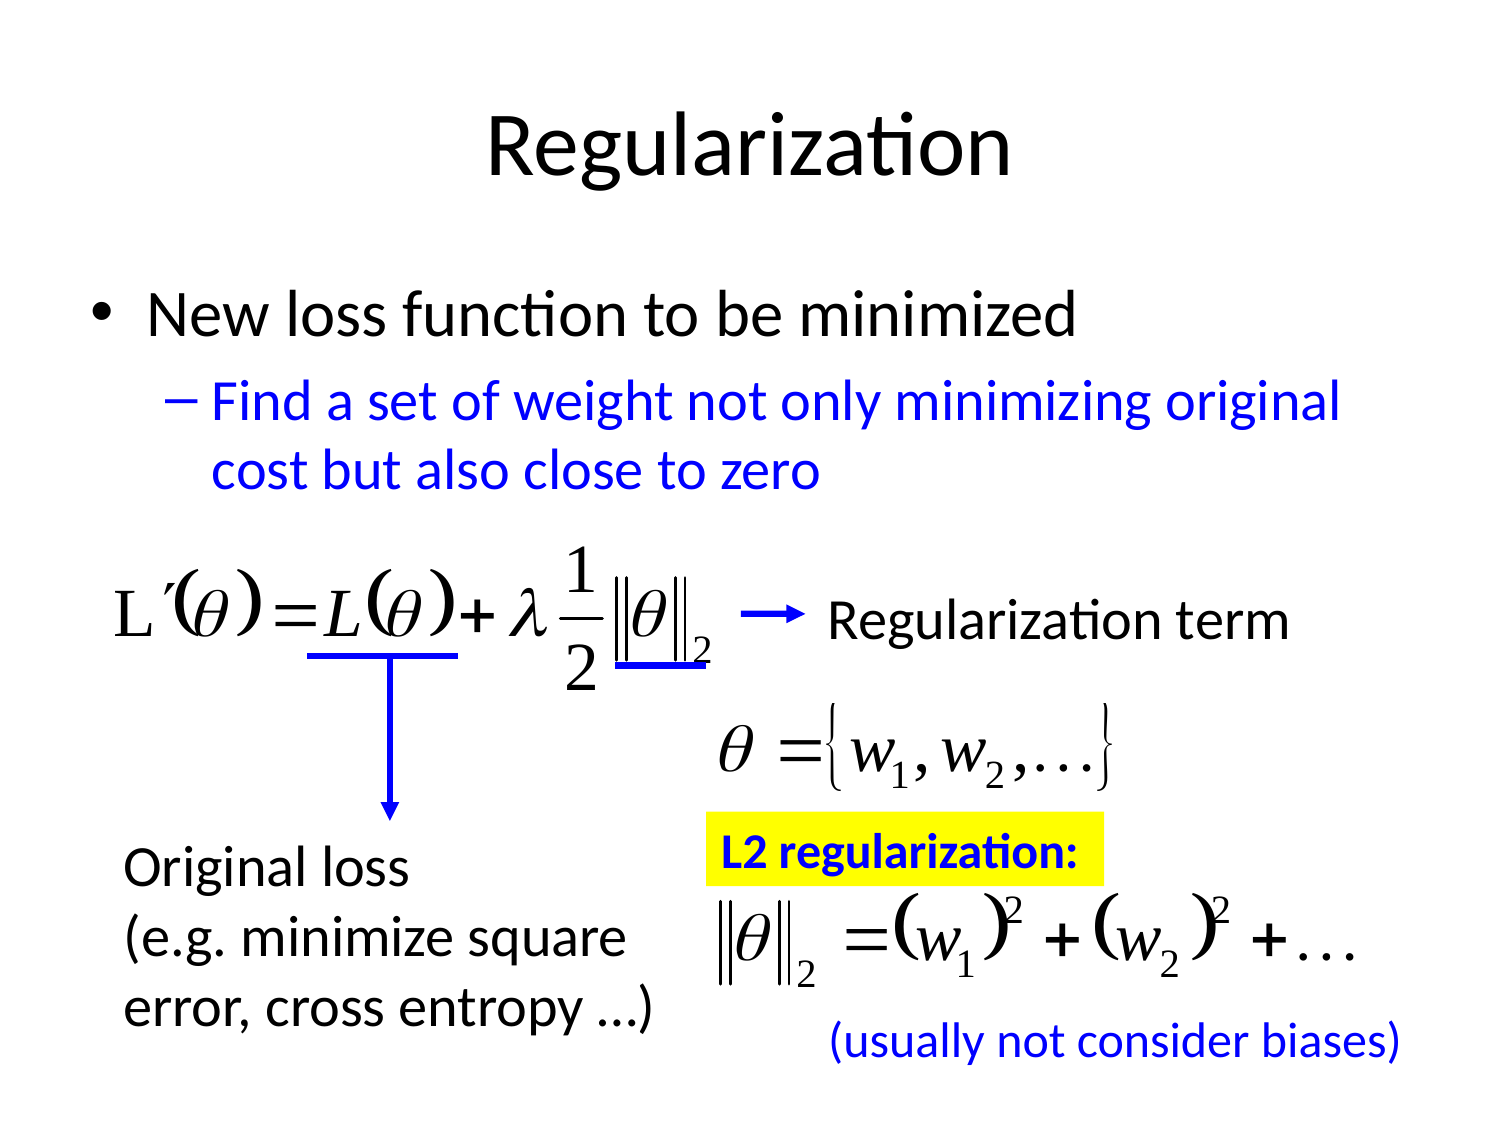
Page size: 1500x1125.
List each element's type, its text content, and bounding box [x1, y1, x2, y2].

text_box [707, 702, 1132, 801]
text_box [102, 526, 724, 706]
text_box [312, 657, 389, 668]
list New loss function to be minimized Find a set of weight not only minimizing original cost but also close to zero [75, 262, 1425, 1005]
text_box (usually not consider biases) [805, 1000, 1425, 1075]
title Regularization [75, 45, 1425, 233]
text_box L2 regularization: [706, 811, 1105, 878]
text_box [391, 657, 453, 668]
text_box Original loss (e.g. minimize square error, cross entropy …) [108, 820, 692, 1046]
text_box Regularization term [812, 573, 1396, 659]
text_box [707, 879, 1370, 1001]
